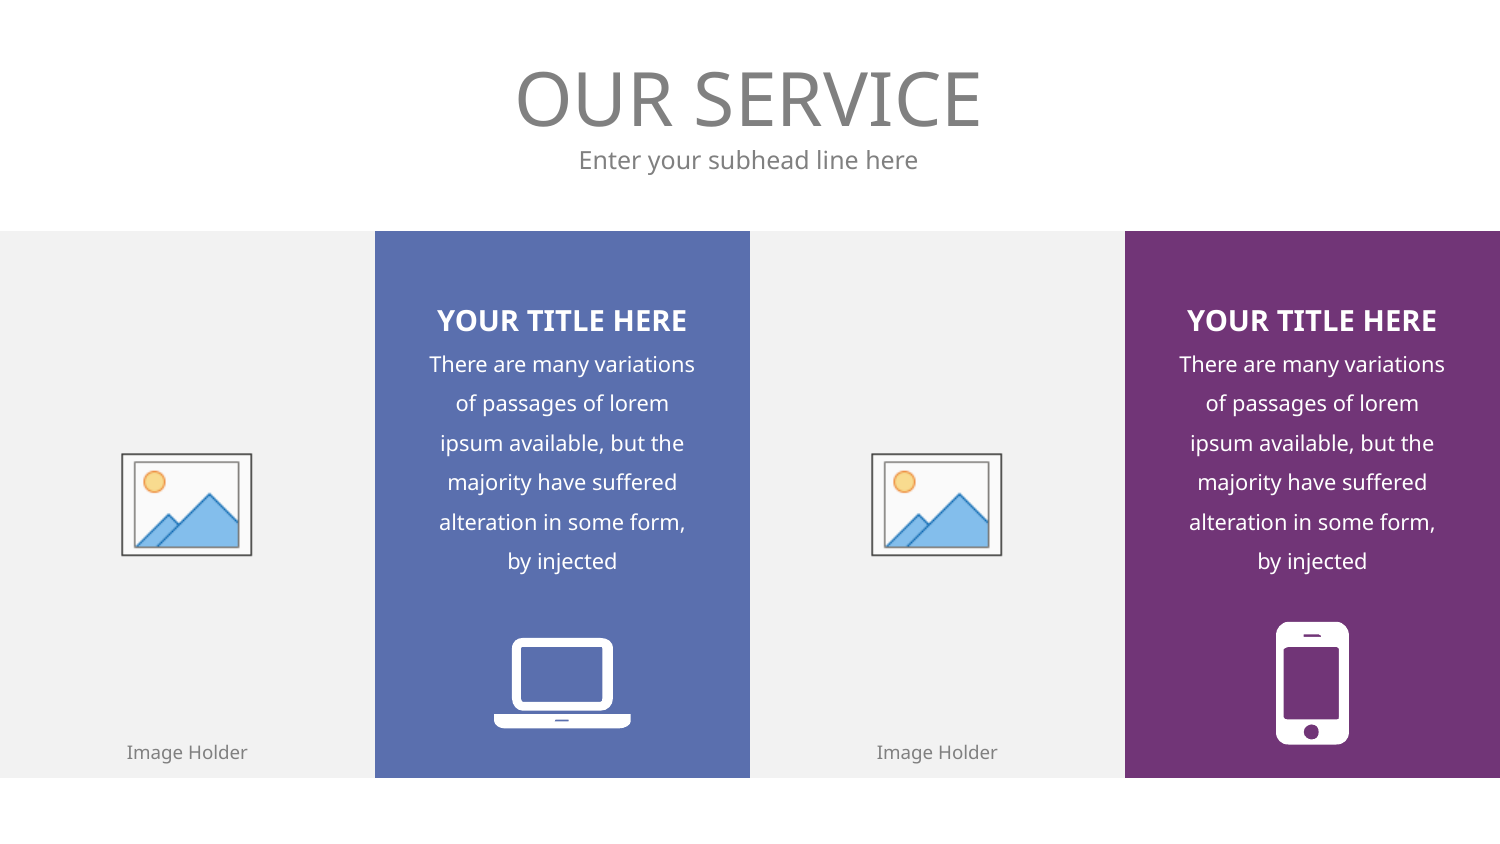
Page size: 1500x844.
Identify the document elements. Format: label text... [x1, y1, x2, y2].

picture [749, 230, 1126, 779]
picture [0, 230, 376, 779]
text_box YOUR TITLE HERE There are many variations of passages of lorem ipsum available, but the majority have suffered alteration in some form, by injected [412, 277, 713, 621]
text_box [373, 229, 750, 780]
text_box [1123, 229, 1500, 780]
text_box [511, 637, 613, 711]
text_box [494, 714, 631, 729]
text_box YOUR TITLE HERE There are many variations of passages of lorem ipsum available, but the majority have suffered alteration in some form, by injected [1162, 277, 1463, 621]
title OUR SERVICE [62, 55, 1436, 138]
text_box [1276, 621, 1349, 745]
list Enter your subhead line here [62, 144, 1436, 174]
